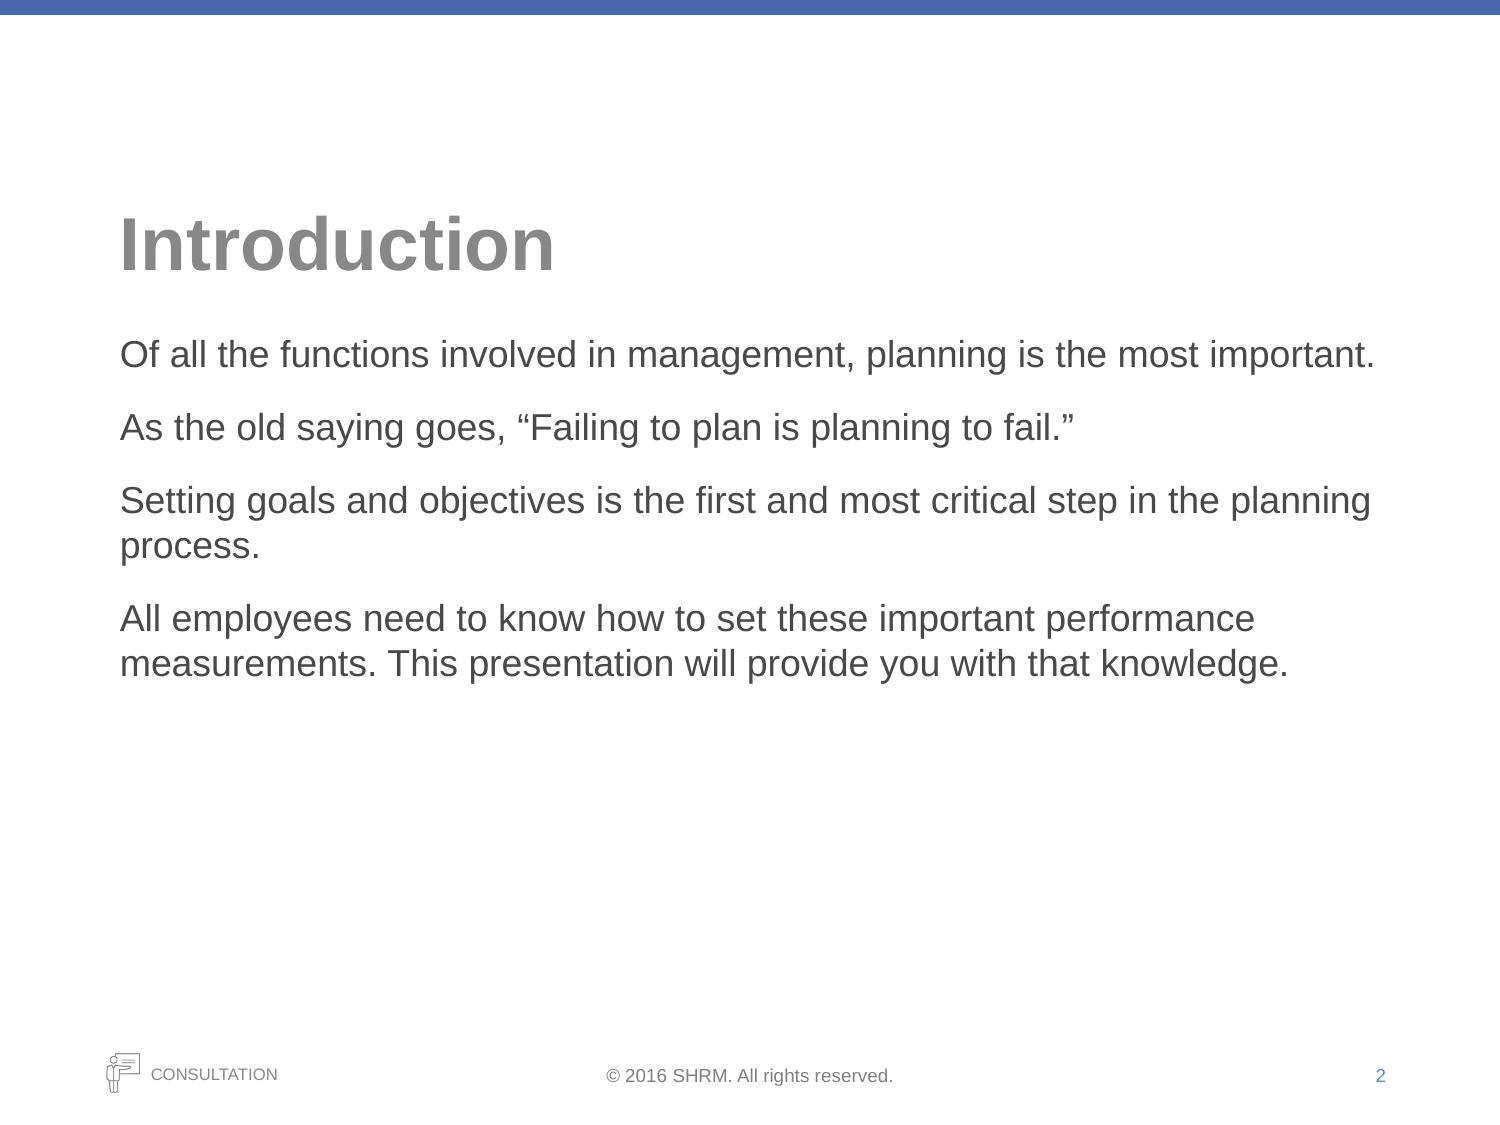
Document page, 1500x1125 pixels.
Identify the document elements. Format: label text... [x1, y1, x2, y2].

list Of all the functions involved in management, planning is the most important. As the old saying goes, “Failing to plan is planning to fail.” Setting goals and objectives is the first and most critical step in the planning process. All employees need to know how to set these important performance measurements. This presentation will provide you with that knowledge. [105, 322, 1403, 998]
slide_number 2 [1206, 1056, 1402, 1095]
picture [106, 1053, 140, 1093]
title Introduction [105, 104, 1403, 293]
